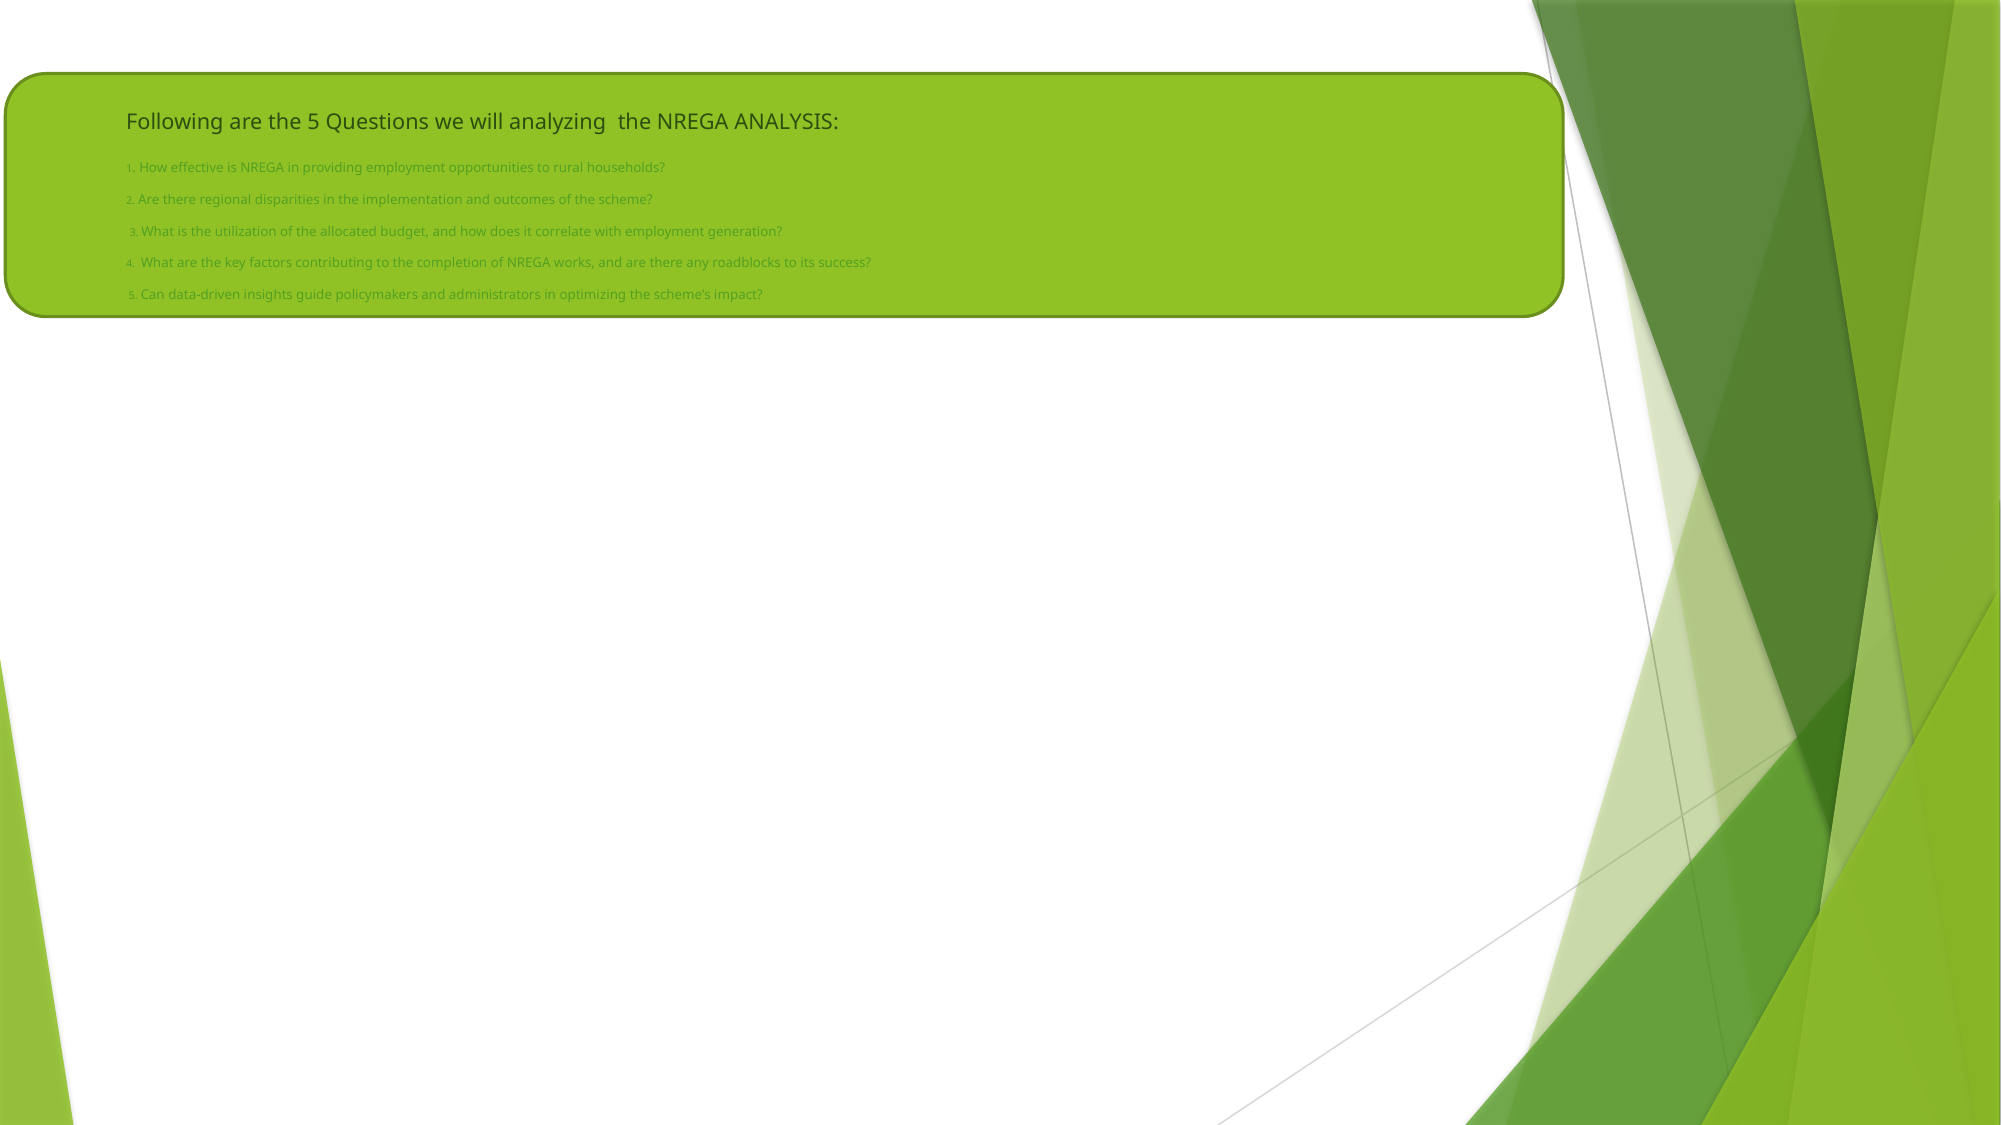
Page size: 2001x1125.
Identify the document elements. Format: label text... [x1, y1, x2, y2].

title Following are the 5 Questions we will analyzing the NREGA ANALYSIS: 1. How effective is NREGA in providing employment opportunities to rural households? 2. Are there regional disparities in the implementation and outcomes of the scheme? 3. What is the utilization of the allocated budget, and how does it correlate with employment generation? 4. What are the key factors contributing to the completion of NREGA works, and are there any roadblocks to its success? 5. Can data-driven insights guide policymakers and administrators in optimizing the scheme's impact? [111, 99, 1669, 317]
text_box [3, 71, 1562, 319]
